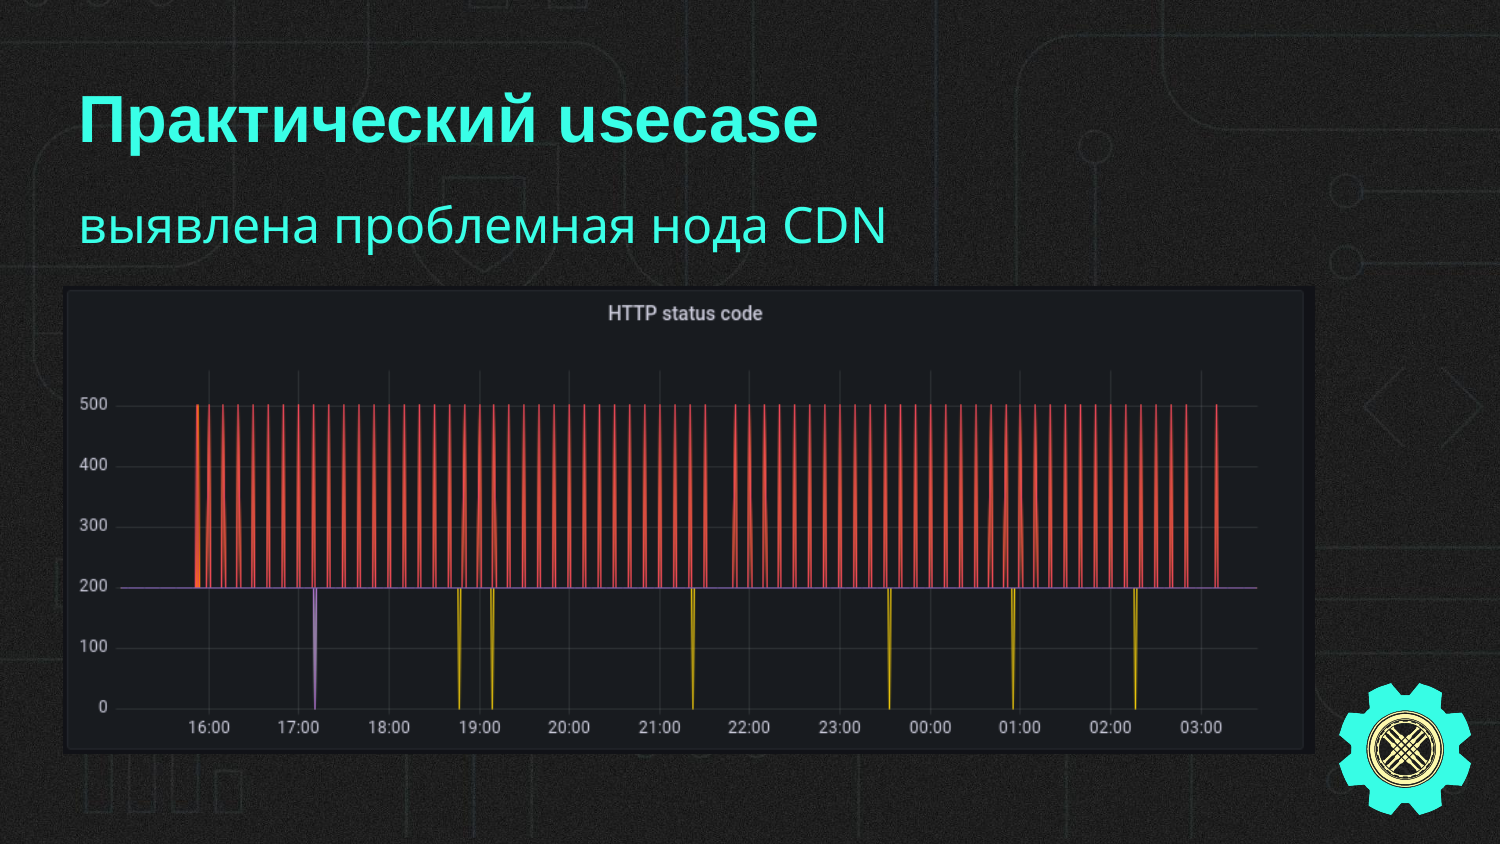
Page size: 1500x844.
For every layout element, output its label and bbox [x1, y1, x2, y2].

picture [0, 0, 1500, 844]
text_box [63, 60, 1339, 261]
